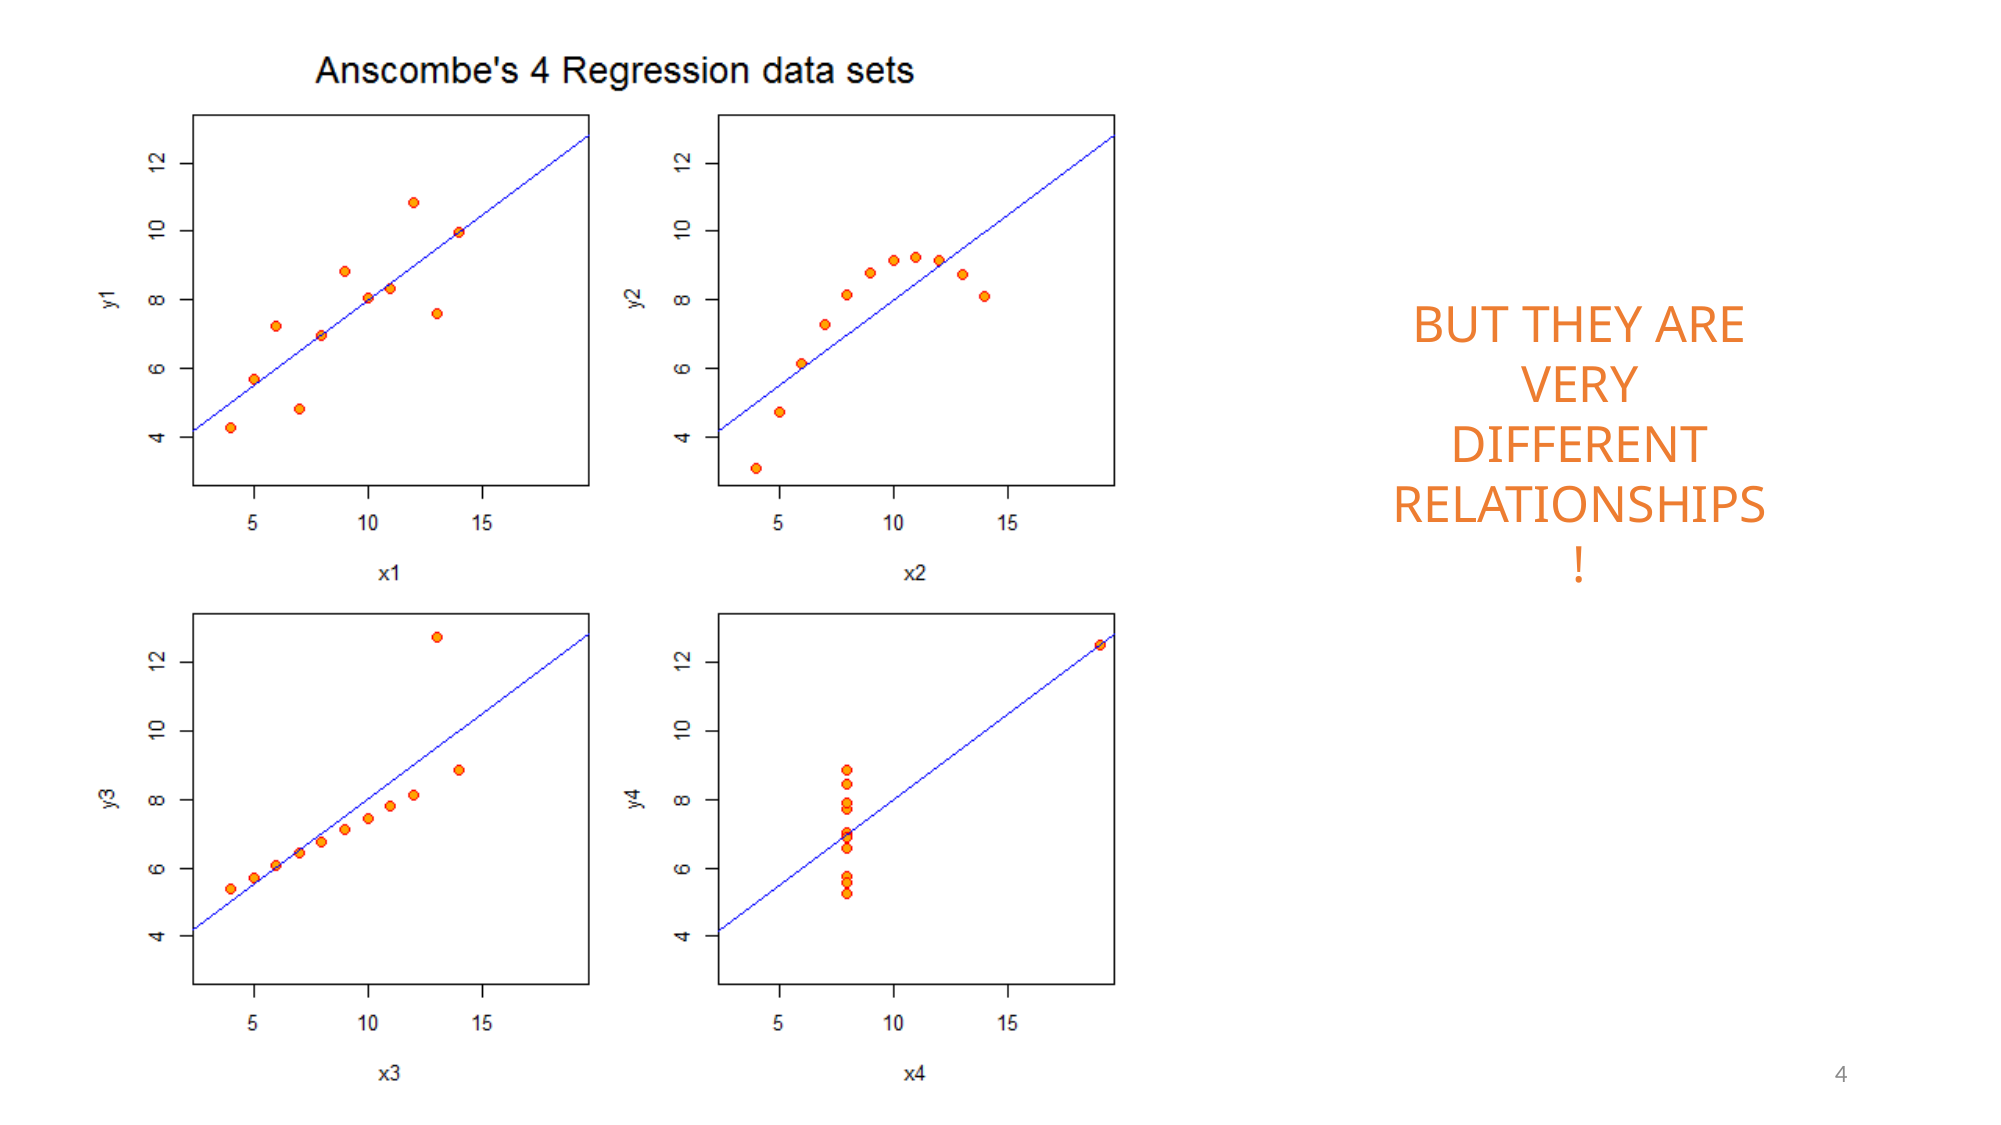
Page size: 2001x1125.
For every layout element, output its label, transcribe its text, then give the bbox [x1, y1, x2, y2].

picture [90, 38, 1142, 1087]
slide_number 4 [1412, 1042, 1863, 1103]
text_box But they are very different relationships! [1375, 285, 1784, 601]
